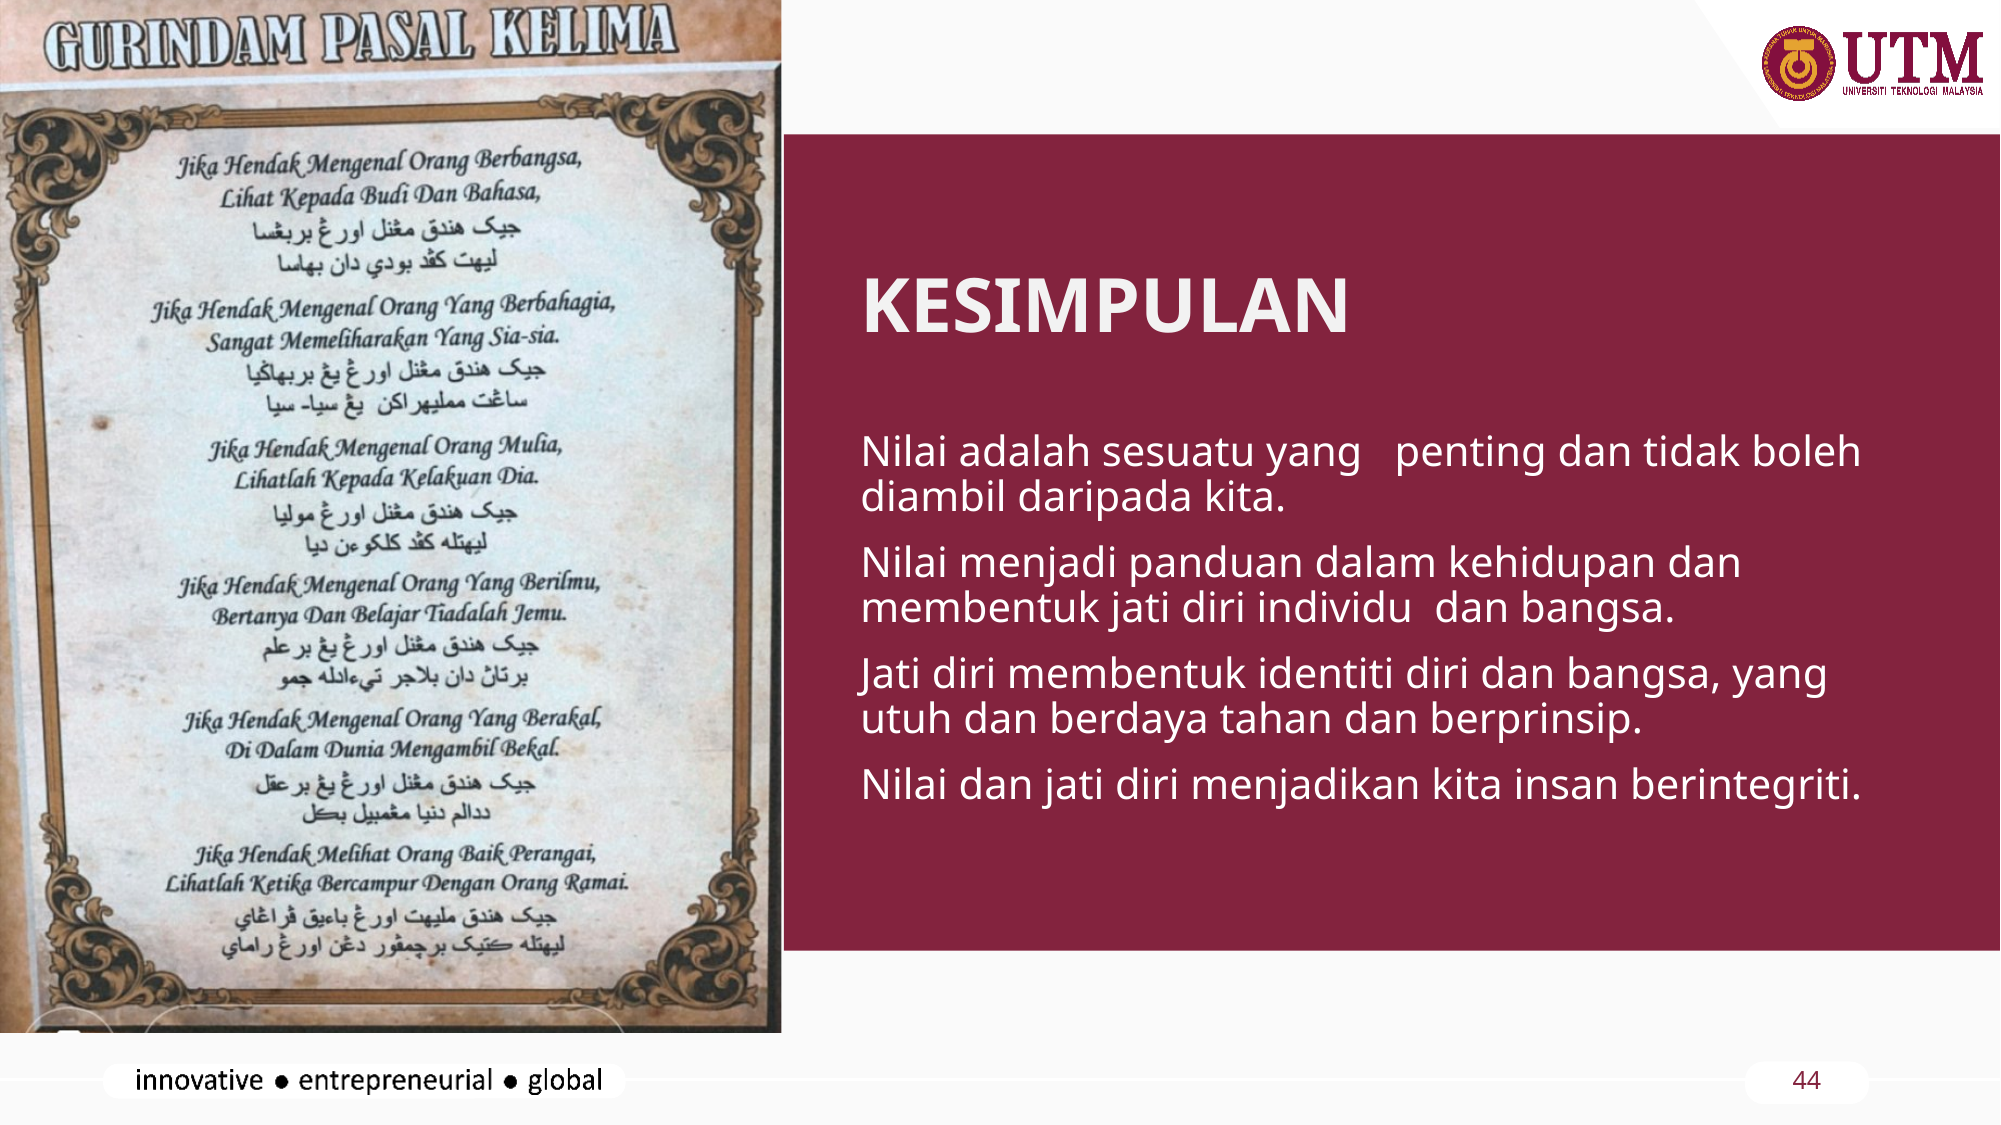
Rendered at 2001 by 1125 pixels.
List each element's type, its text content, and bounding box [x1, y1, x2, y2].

title KESIMPULAN [845, 216, 1909, 402]
list Nilai adalah sesuatu yang penting dan tidak boleh diambil daripada kita. Nilai menjadi panduan dalam kehidupan dan membentuk jati diri individu dan bangsa. Jati diri membentuk identiti diri dan bangsa, yang utuh dan berdaya tahan dan berprinsip. Nilai dan jati diri menjadikan kita insan berintegriti. [845, 423, 1909, 850]
picture [1762, 26, 1983, 101]
picture [0, 0, 782, 1034]
slide_number 44 [1744, 1055, 1869, 1108]
picture [137, 1068, 601, 1095]
